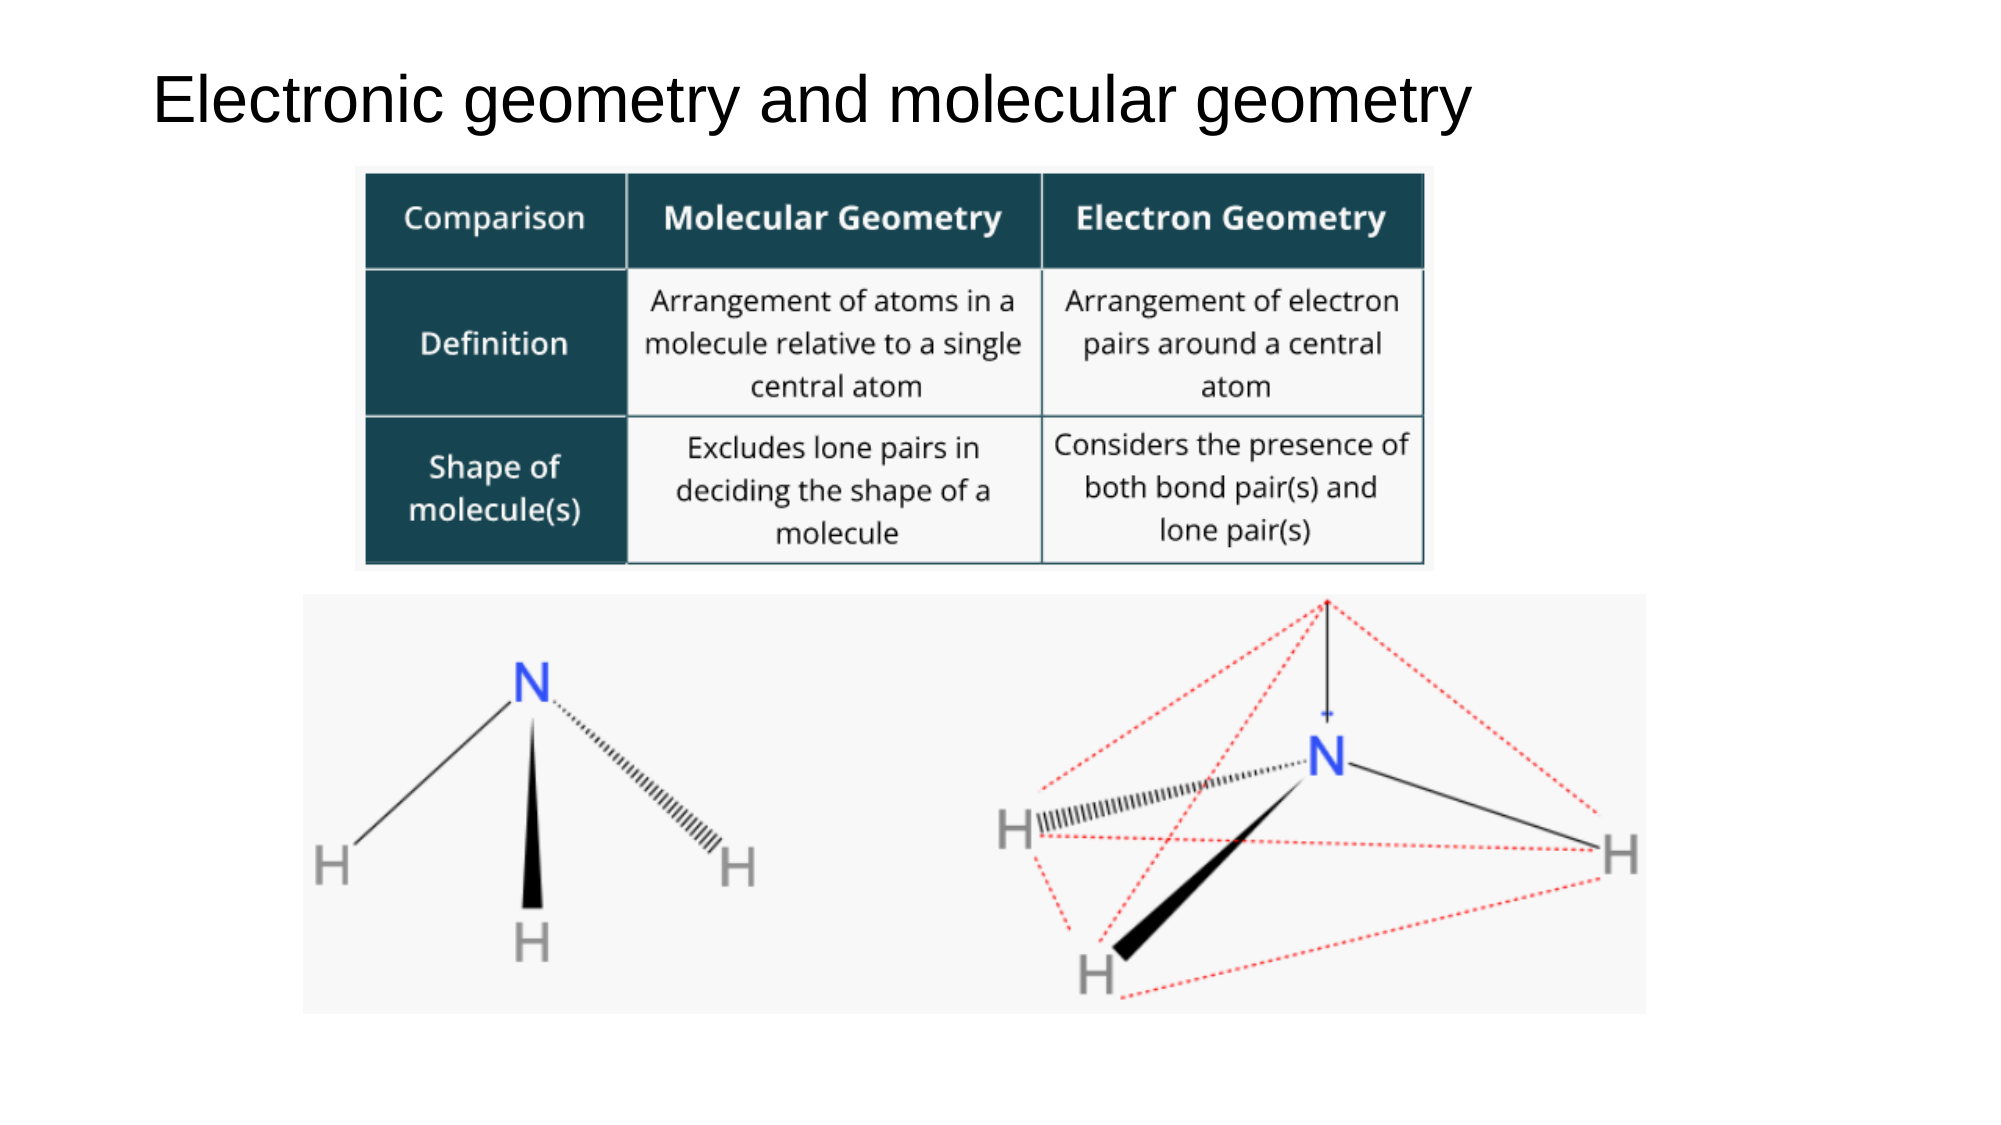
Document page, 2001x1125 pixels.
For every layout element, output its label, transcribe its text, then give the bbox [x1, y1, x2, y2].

picture [303, 594, 1646, 1014]
title Electronic geometry and molecular geometry [137, 59, 1863, 142]
picture [354, 166, 1434, 571]
